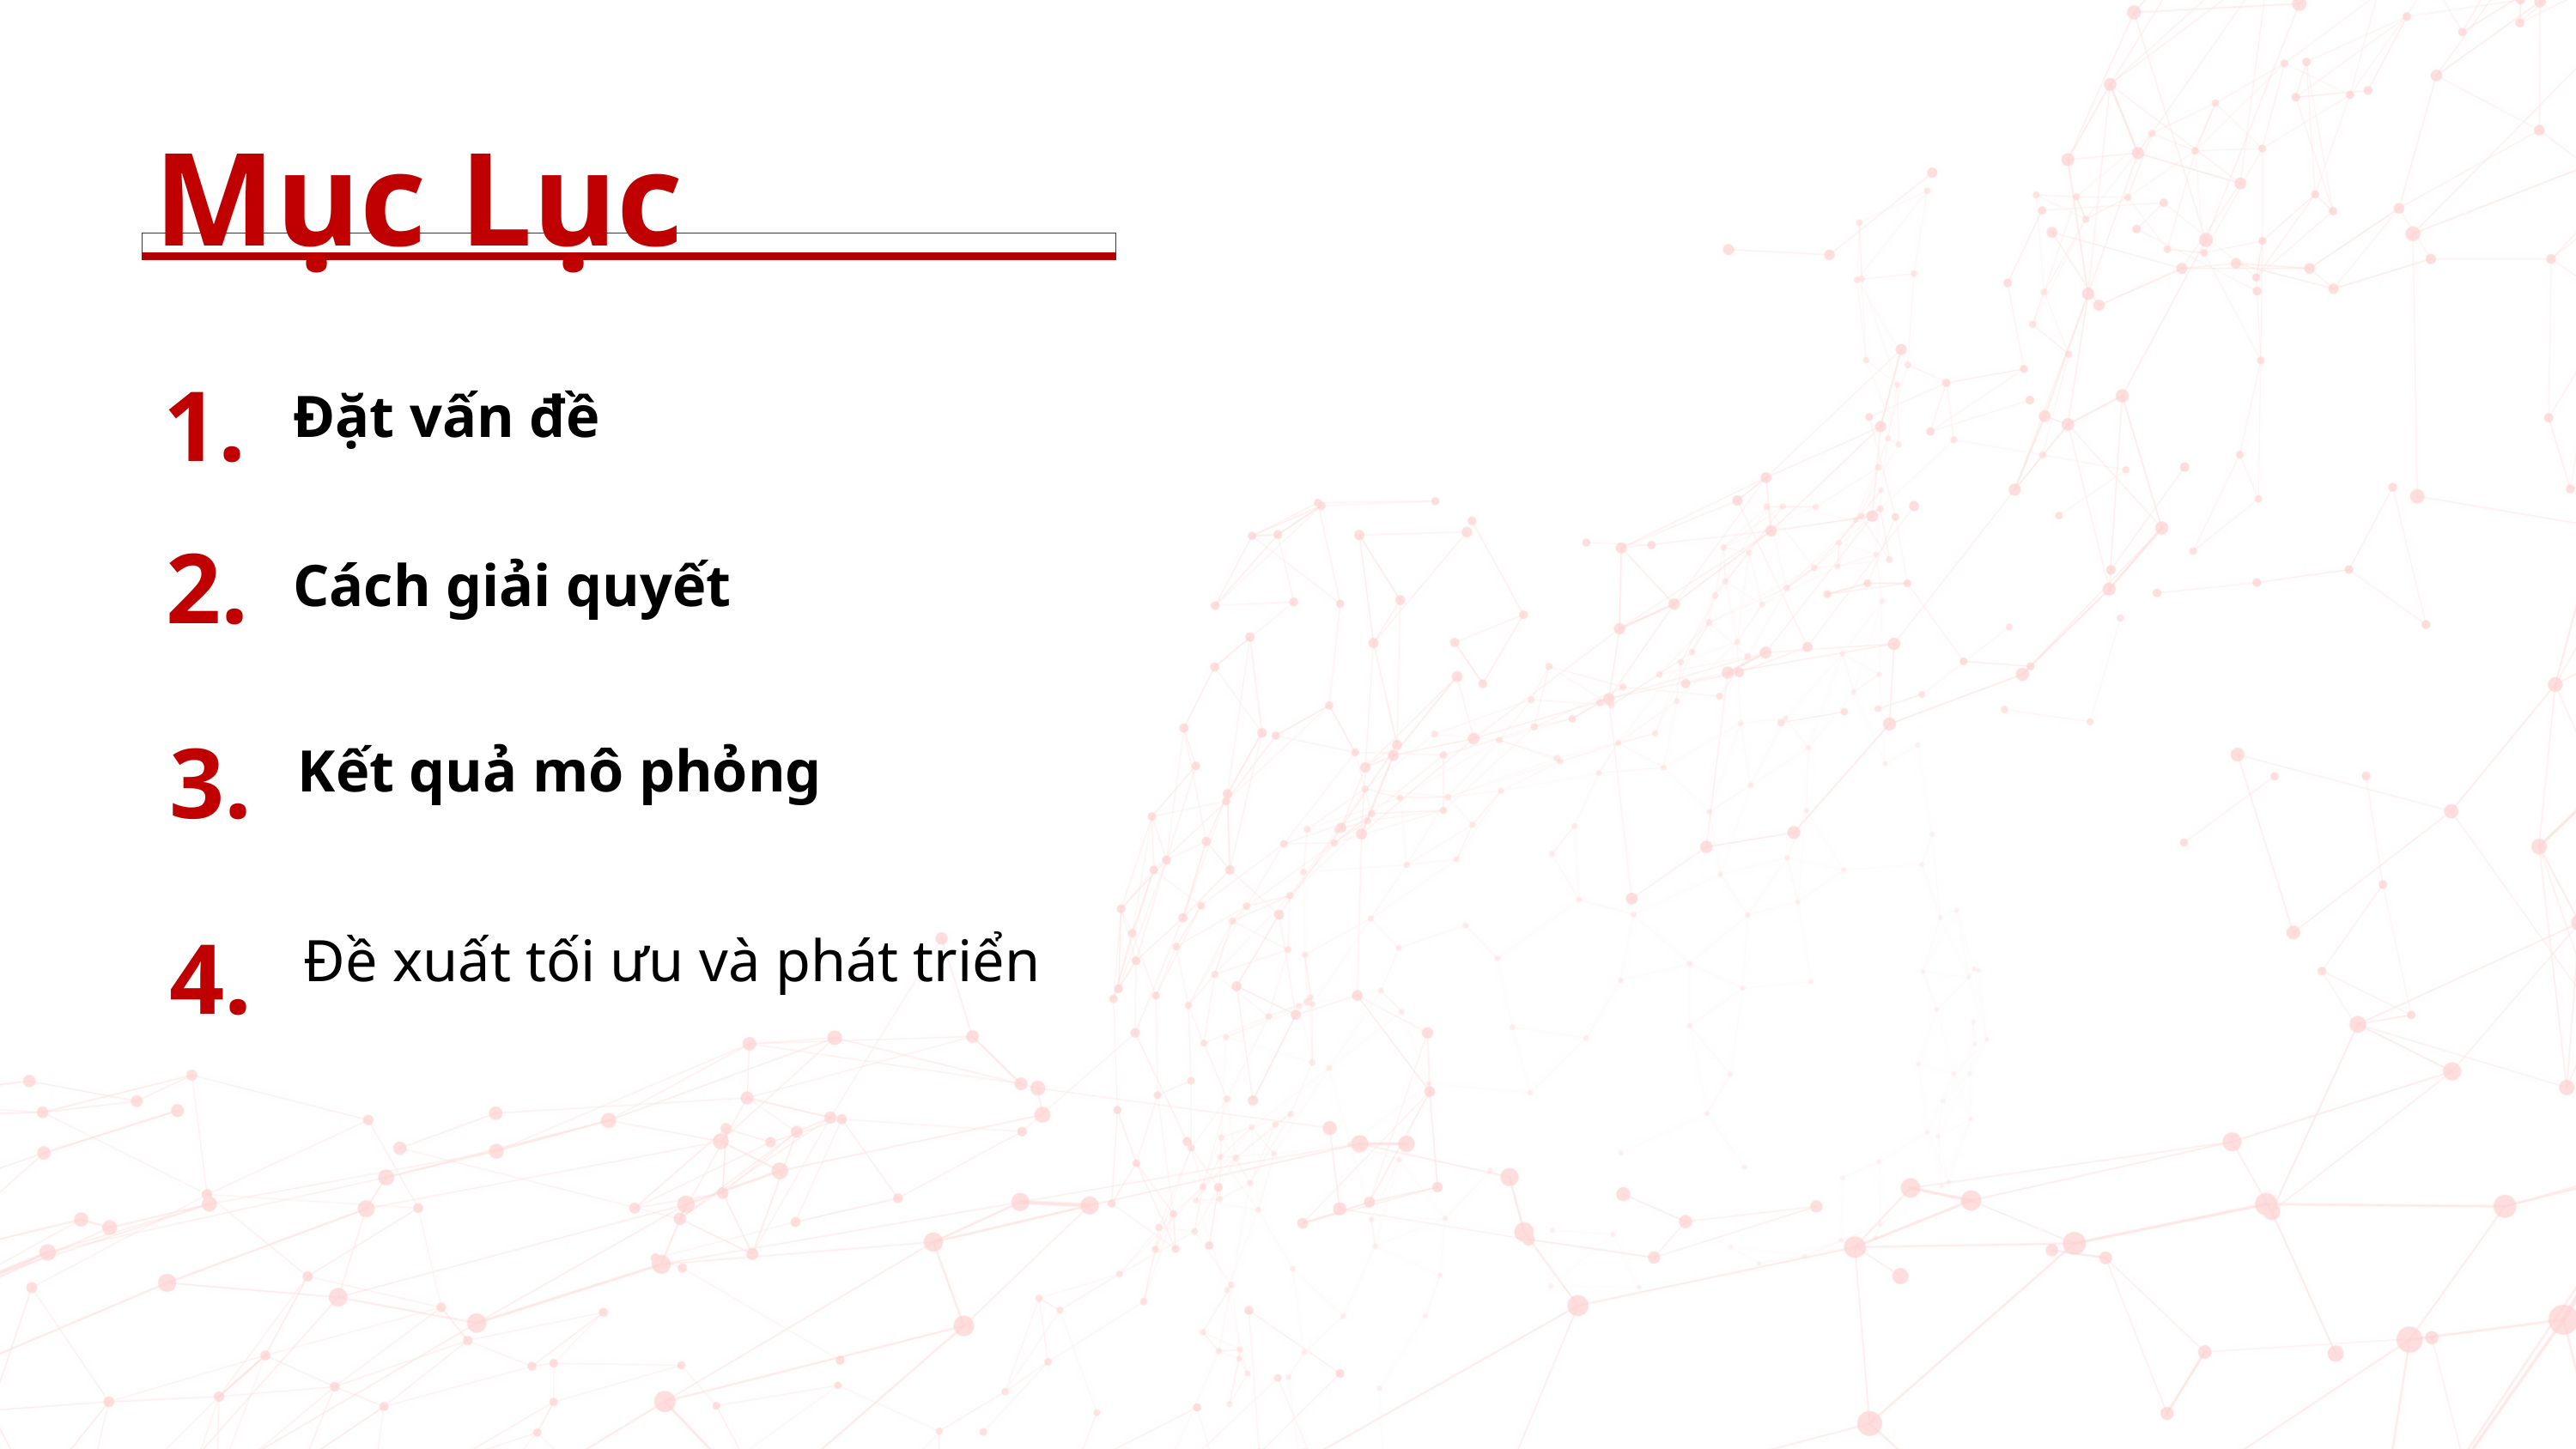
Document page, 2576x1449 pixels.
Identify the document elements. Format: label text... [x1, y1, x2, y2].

text_box Kết quả mô phỏng [297, 723, 2034, 803]
text_box 4. [155, 873, 267, 1034]
text_box 1. [155, 320, 255, 482]
text_box 2. [158, 482, 257, 643]
text_box 3. [161, 677, 260, 839]
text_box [142, 252, 1116, 260]
text_box Đề xuất tối ưu và phát triển [290, 918, 1805, 1000]
text_box Cách giải quyết [293, 537, 2029, 618]
text_box Đặt vấn đề [293, 368, 2029, 450]
text_box Mục Lục [43, 39, 795, 271]
text_box [0, 0, 2576, 1449]
